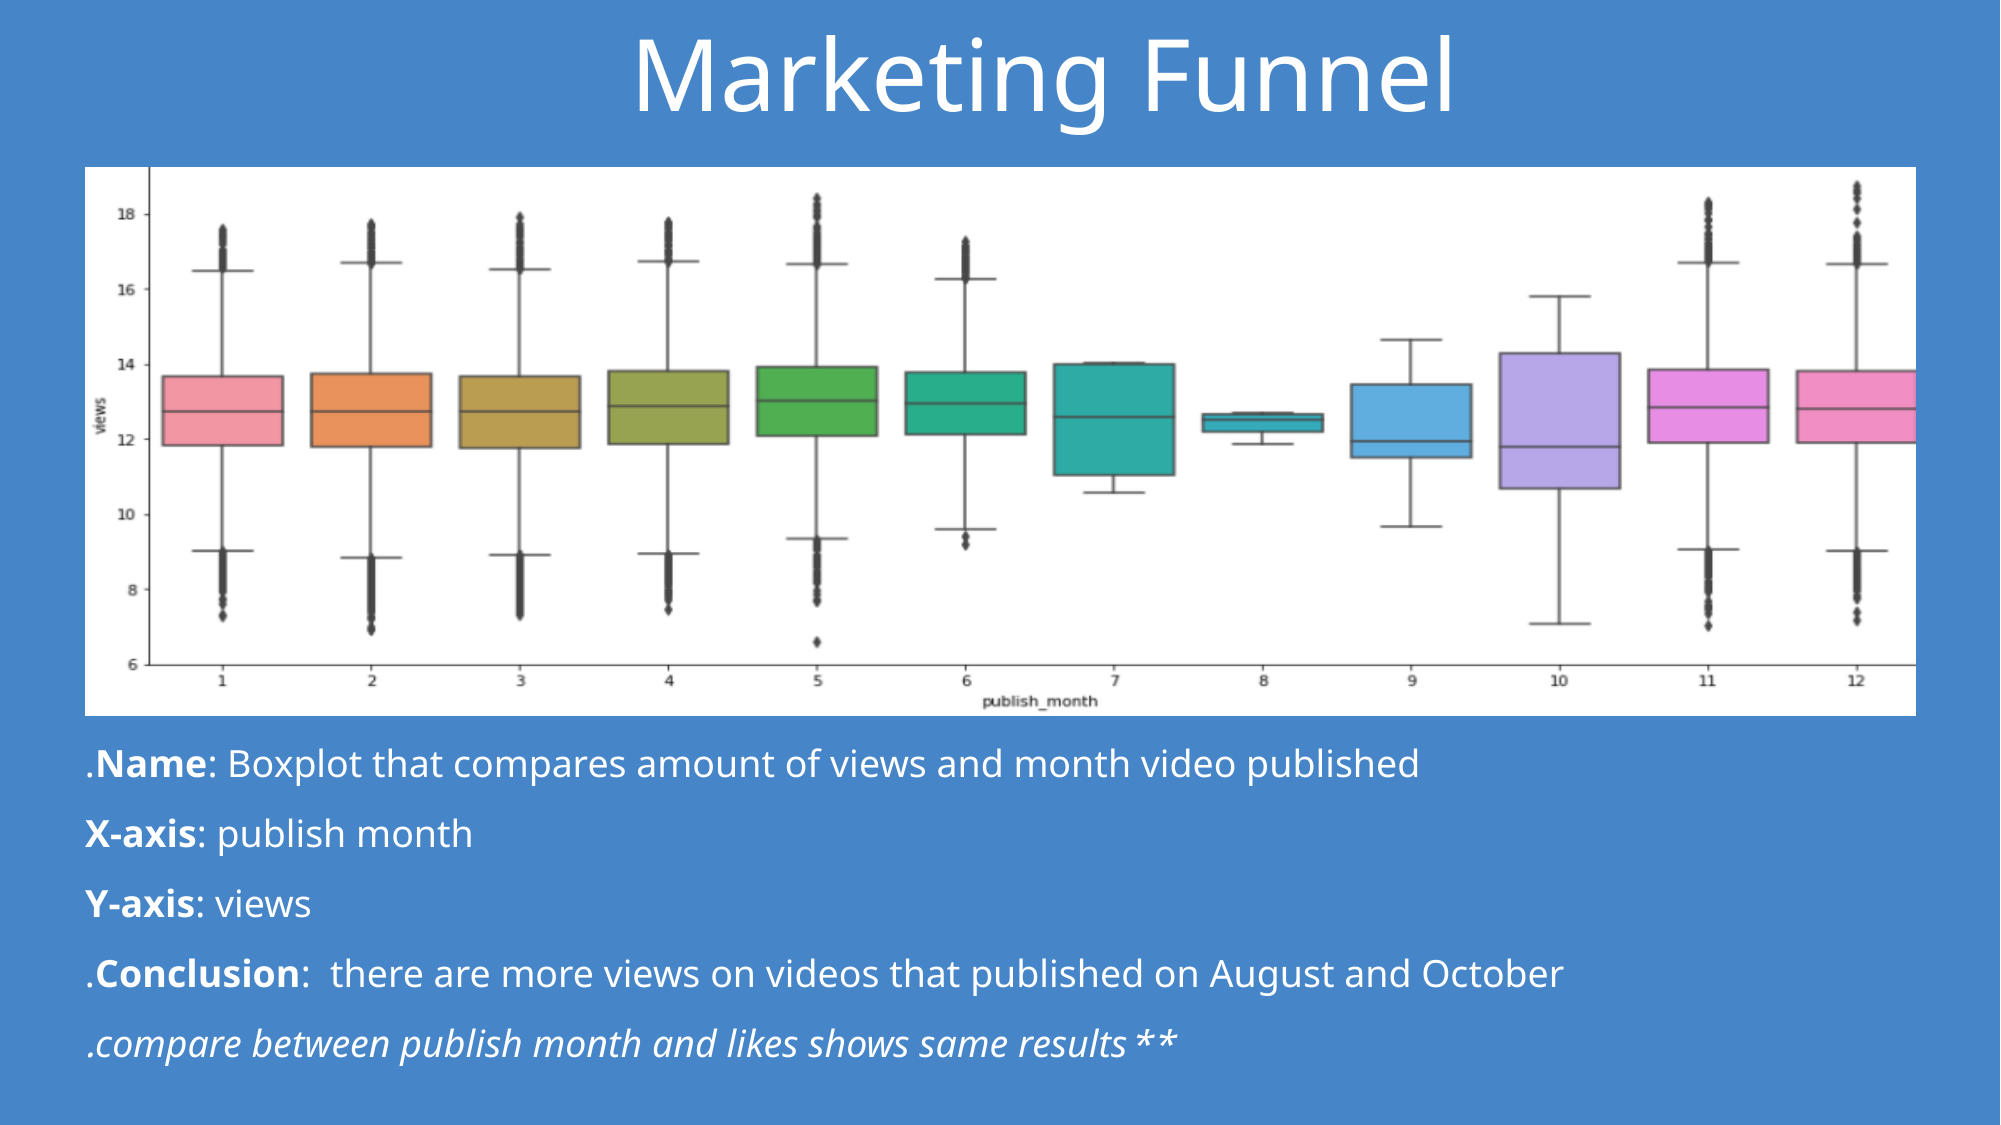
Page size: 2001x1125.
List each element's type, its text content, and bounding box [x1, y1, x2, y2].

text_box Name: Boxplot that compares amount of views and month video published. X-axis: publish month Y-axis: views Conclusion: there are more views on videos that published on August and October. **compare between publish month and likes shows same results. [85, 715, 1982, 1066]
text_box Marketing Funnel [630, 21, 1527, 132]
picture [84, 167, 1917, 716]
